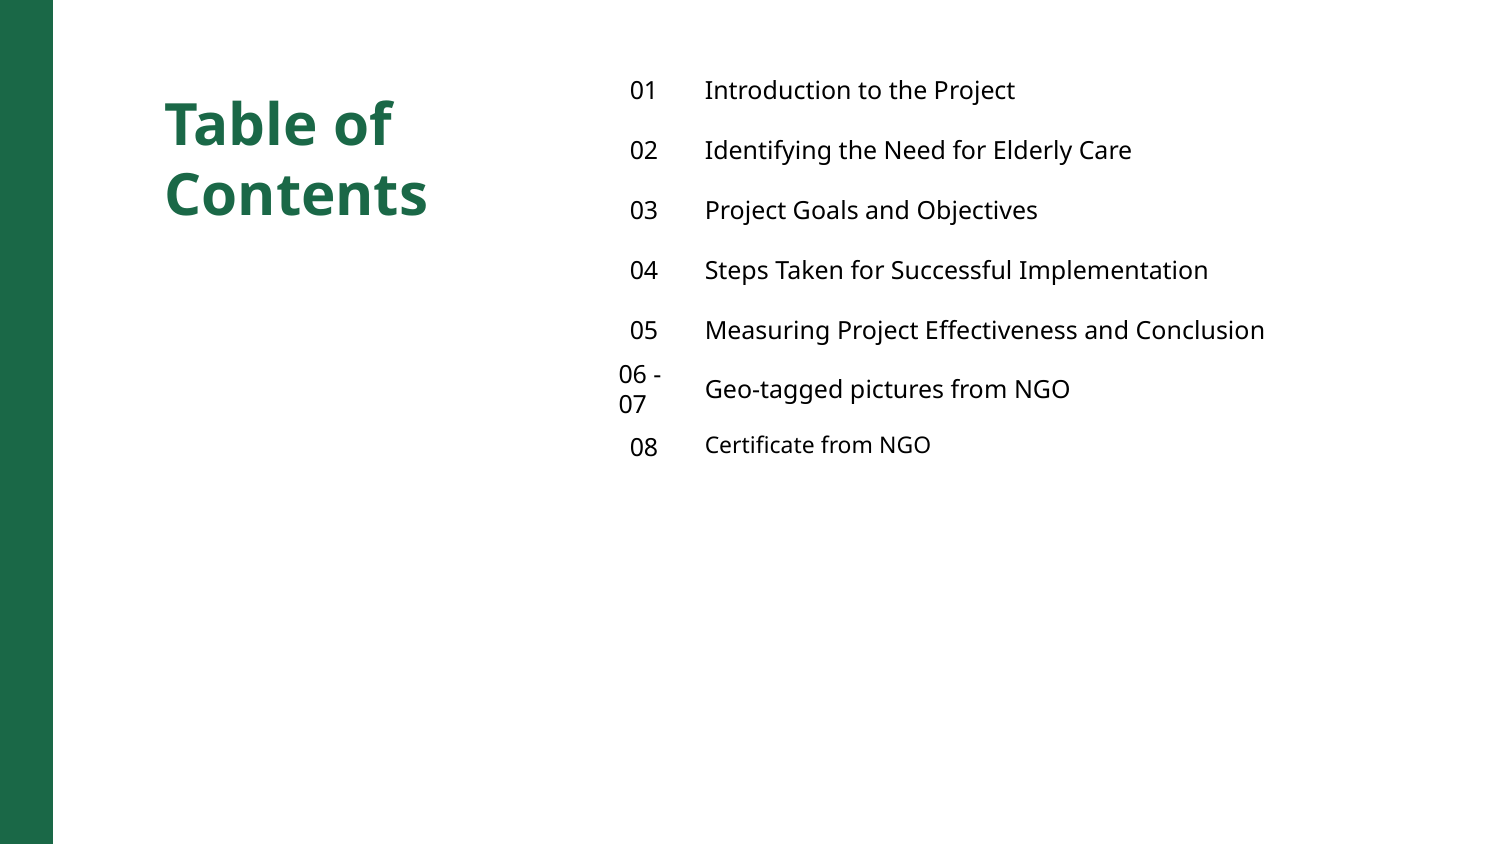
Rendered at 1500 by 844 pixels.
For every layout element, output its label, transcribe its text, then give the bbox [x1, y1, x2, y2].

text_box Introduction to the Project [689, 59, 1365, 119]
text_box 06 - 07 [603, 358, 689, 418]
text_box Steps Taken for Successful Implementation [689, 239, 1365, 299]
text_box 05 [614, 299, 689, 358]
text_box 02 [614, 119, 689, 179]
text_box Table of Contents [149, 84, 525, 235]
text_box Identifying the Need for Elderly Care [689, 119, 1365, 179]
text_box [0, 0, 53, 844]
text_box 01 [614, 59, 689, 119]
text_box Geo-tagged pictures from NGO [689, 358, 1365, 418]
text_box 08 [614, 416, 720, 476]
text_box Project Goals and Objectives [689, 179, 1365, 239]
text_box 03 [614, 179, 689, 239]
text_box Measuring Project Effectiveness and Conclusion [689, 299, 1365, 358]
text_box 04 [614, 239, 689, 299]
text_box Certificate from NGO [690, 423, 1441, 466]
